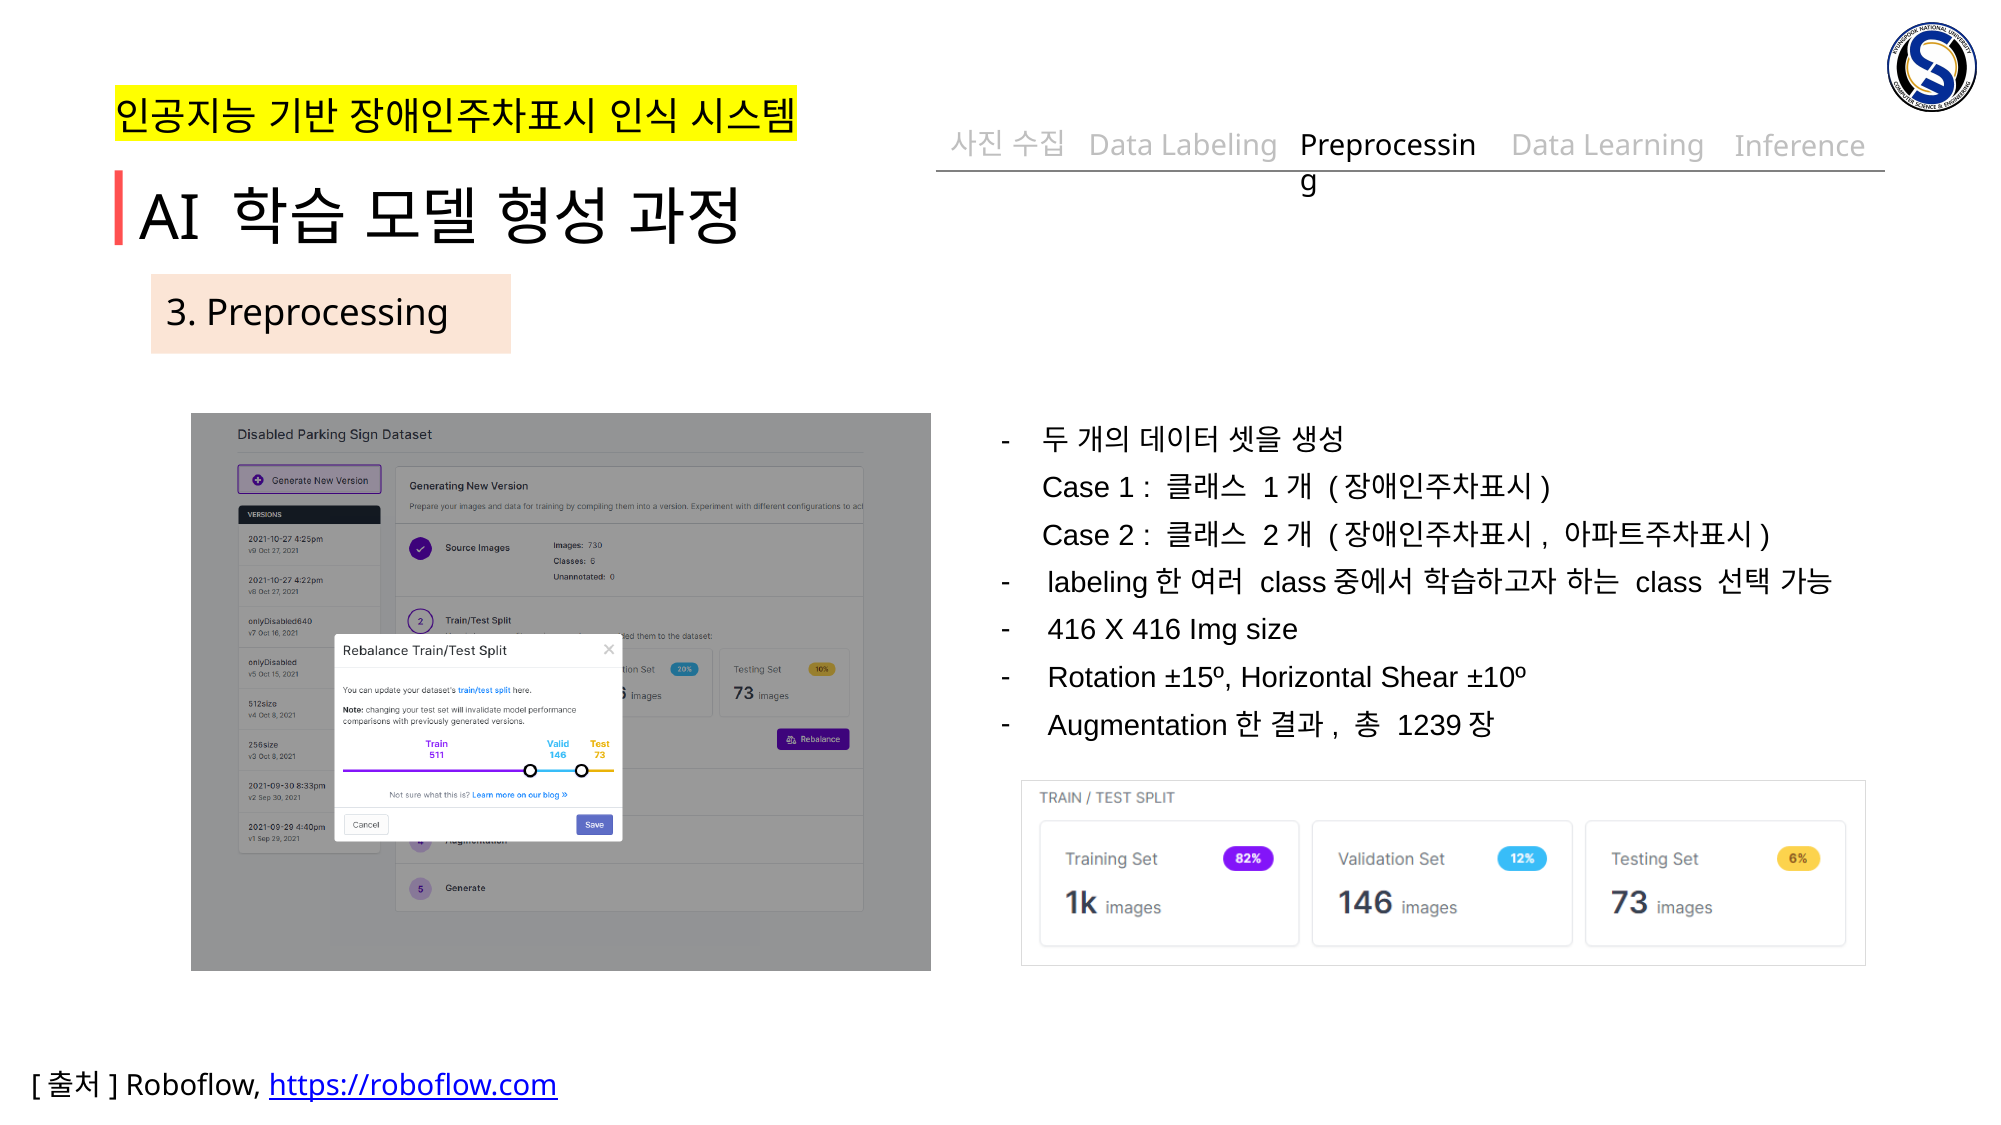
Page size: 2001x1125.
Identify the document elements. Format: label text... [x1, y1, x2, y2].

text_box [114, 170, 123, 246]
text_box [출처] Roboflow, https://roboflow.com [16, 1051, 908, 1122]
picture [1020, 780, 1866, 967]
picture [191, 413, 931, 971]
text_box Data Labeling [1073, 119, 1285, 169]
text_box Preprocessing [1285, 119, 1510, 170]
text_box AI 학습 모델 형성 과정 [124, 175, 890, 255]
text_box 사진 수집 [935, 118, 1128, 168]
text_box - 두 개의 데이터 셋을 생성 Case 1 : 클래스 1개 (장애인주차표시) Case 2 : 클래스 2개 (장애인주차표시, 아파트주차표시) labeling한 여러 class중에서 학습하고자 하는 class 선택 가능 416 X 416 Img size Rotation ±15º, Horizontal Shear ±10º Augmentation한 결과, 총 1239장 [985, 406, 1882, 756]
text_box Preprocessing [1285, 179, 1510, 204]
text_box 3. Preprocessing [151, 274, 511, 354]
text_box Inference [1720, 119, 1886, 170]
picture [1887, 22, 1977, 112]
text_box Data Learning [1496, 119, 1721, 169]
